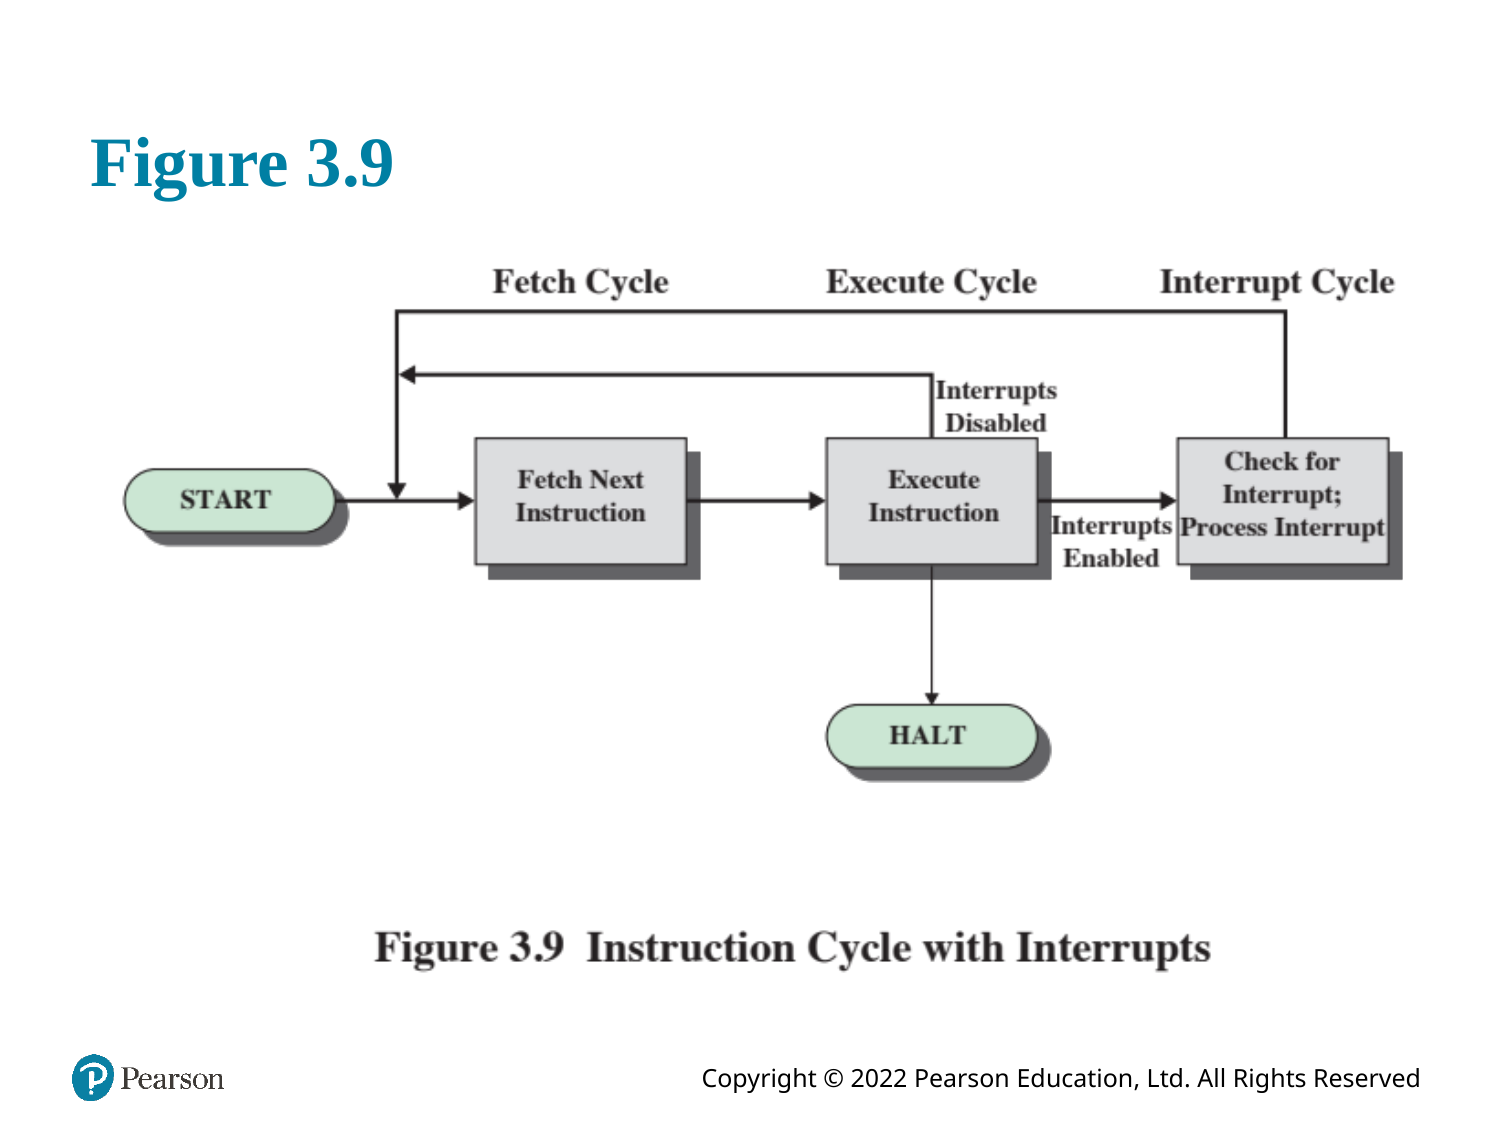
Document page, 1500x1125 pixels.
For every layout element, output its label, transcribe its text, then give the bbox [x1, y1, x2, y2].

picture [161, 189, 178, 197]
picture [99, 1054, 224, 1101]
title Figure 3.9 [75, 35, 1425, 183]
picture [6, 184, 1494, 1021]
picture [72, 1088, 82, 1101]
picture [72, 1054, 88, 1070]
picture [81, 1063, 106, 1088]
